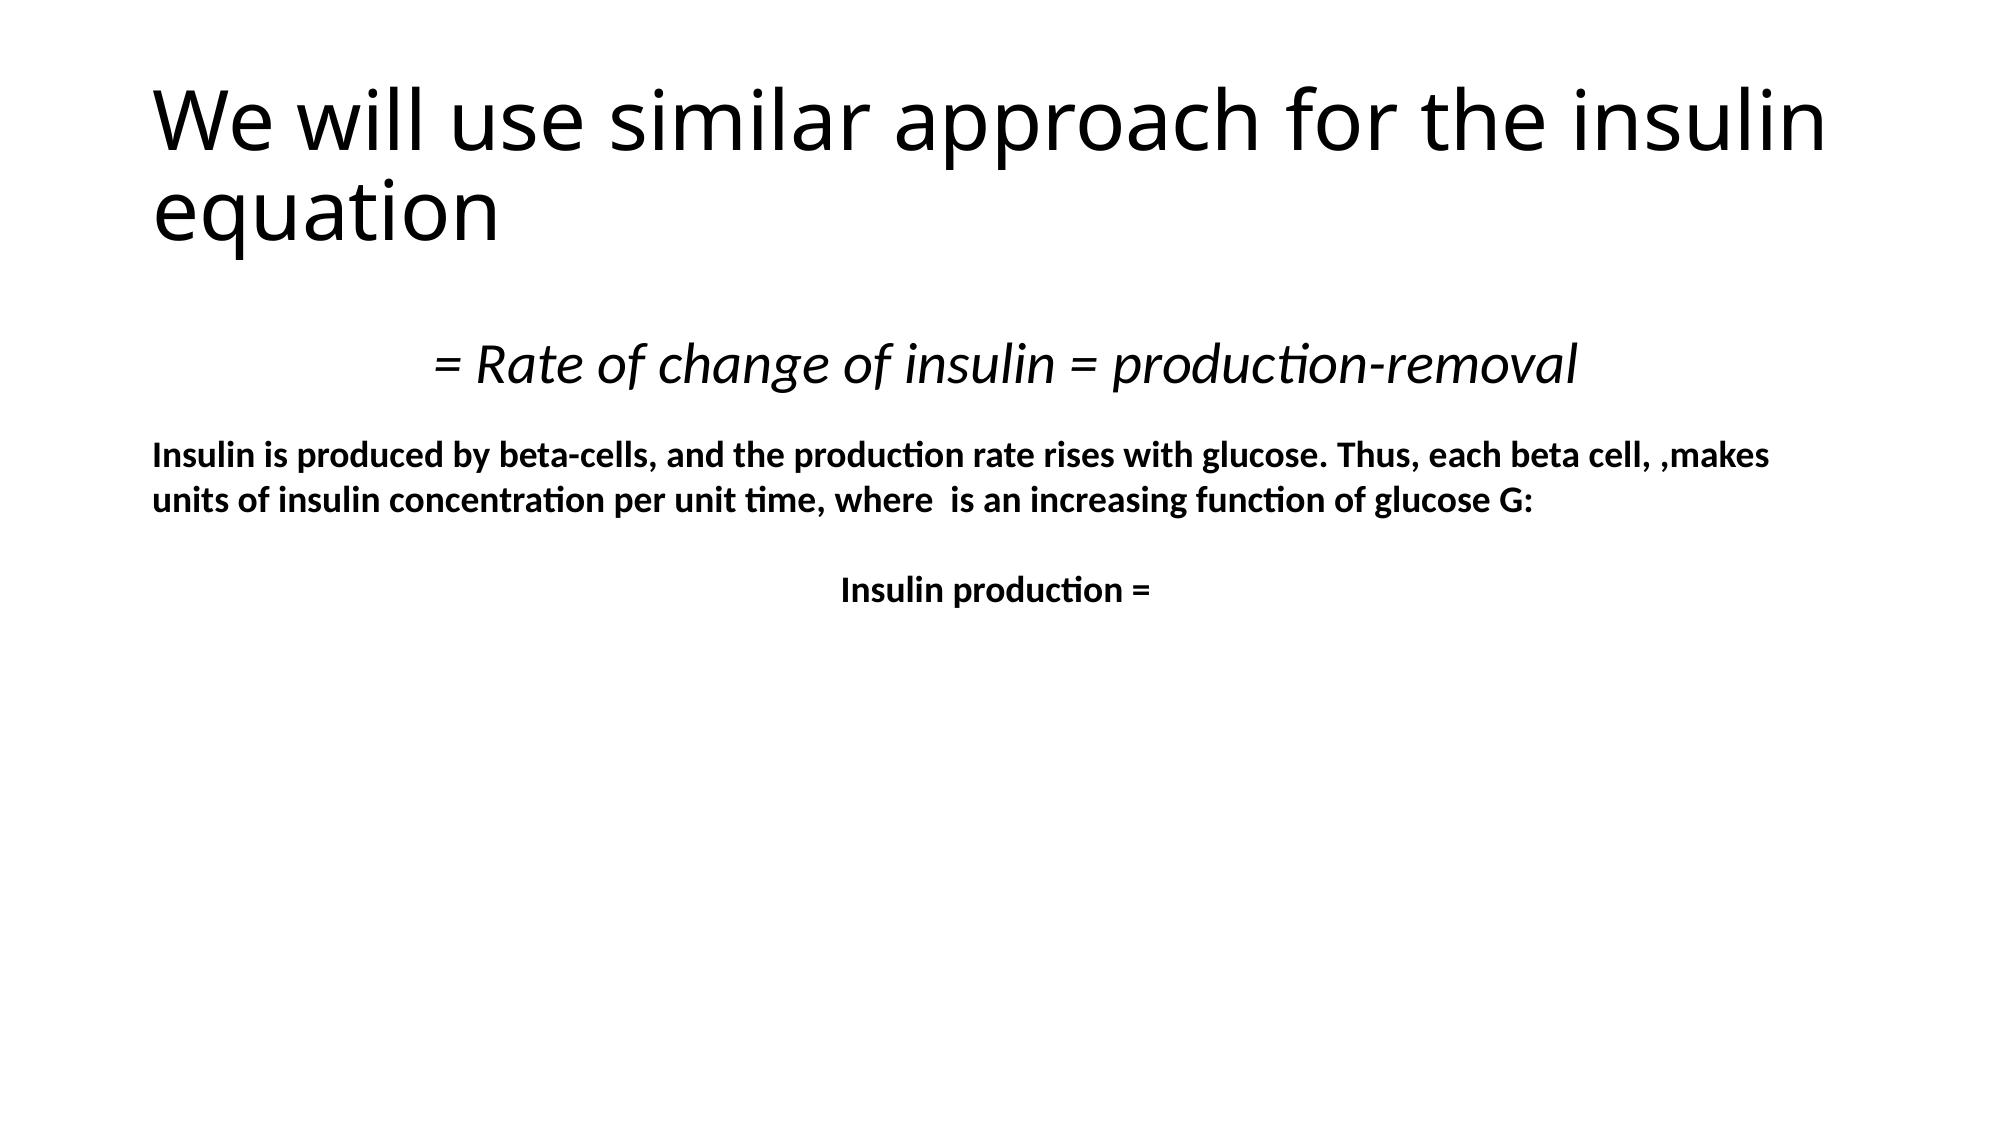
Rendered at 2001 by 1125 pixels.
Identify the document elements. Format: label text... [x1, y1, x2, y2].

title We will use similar approach for the insulin equation [137, 59, 1922, 278]
